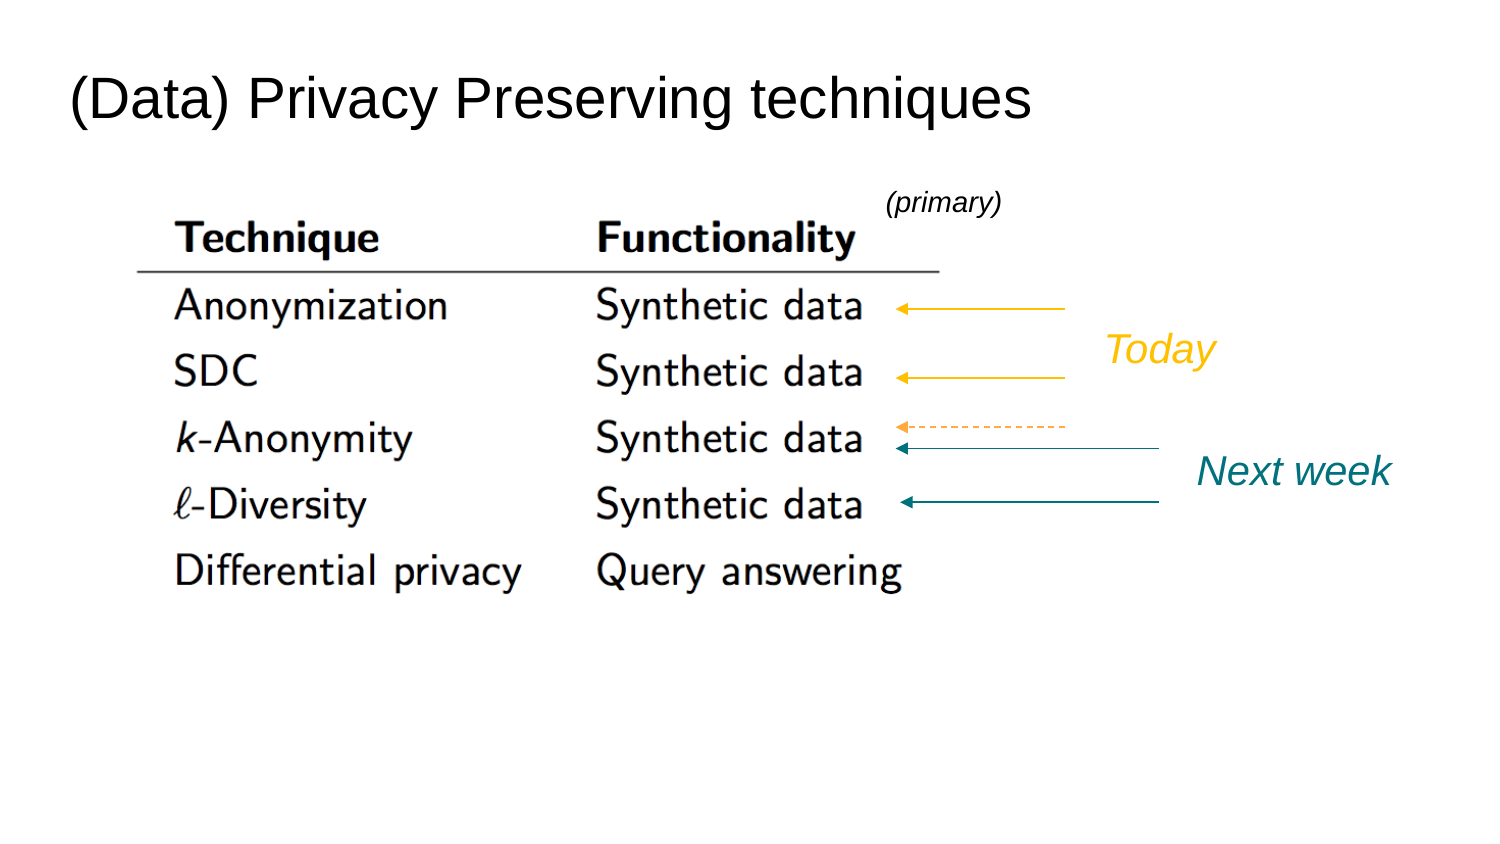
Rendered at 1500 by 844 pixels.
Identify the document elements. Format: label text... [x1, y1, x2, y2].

title (Data) Privacy Preserving techniques [54, 45, 1452, 140]
text_box Next week [1181, 436, 1416, 502]
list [111, 106, 1089, 738]
text_box Today [1095, 314, 1437, 380]
